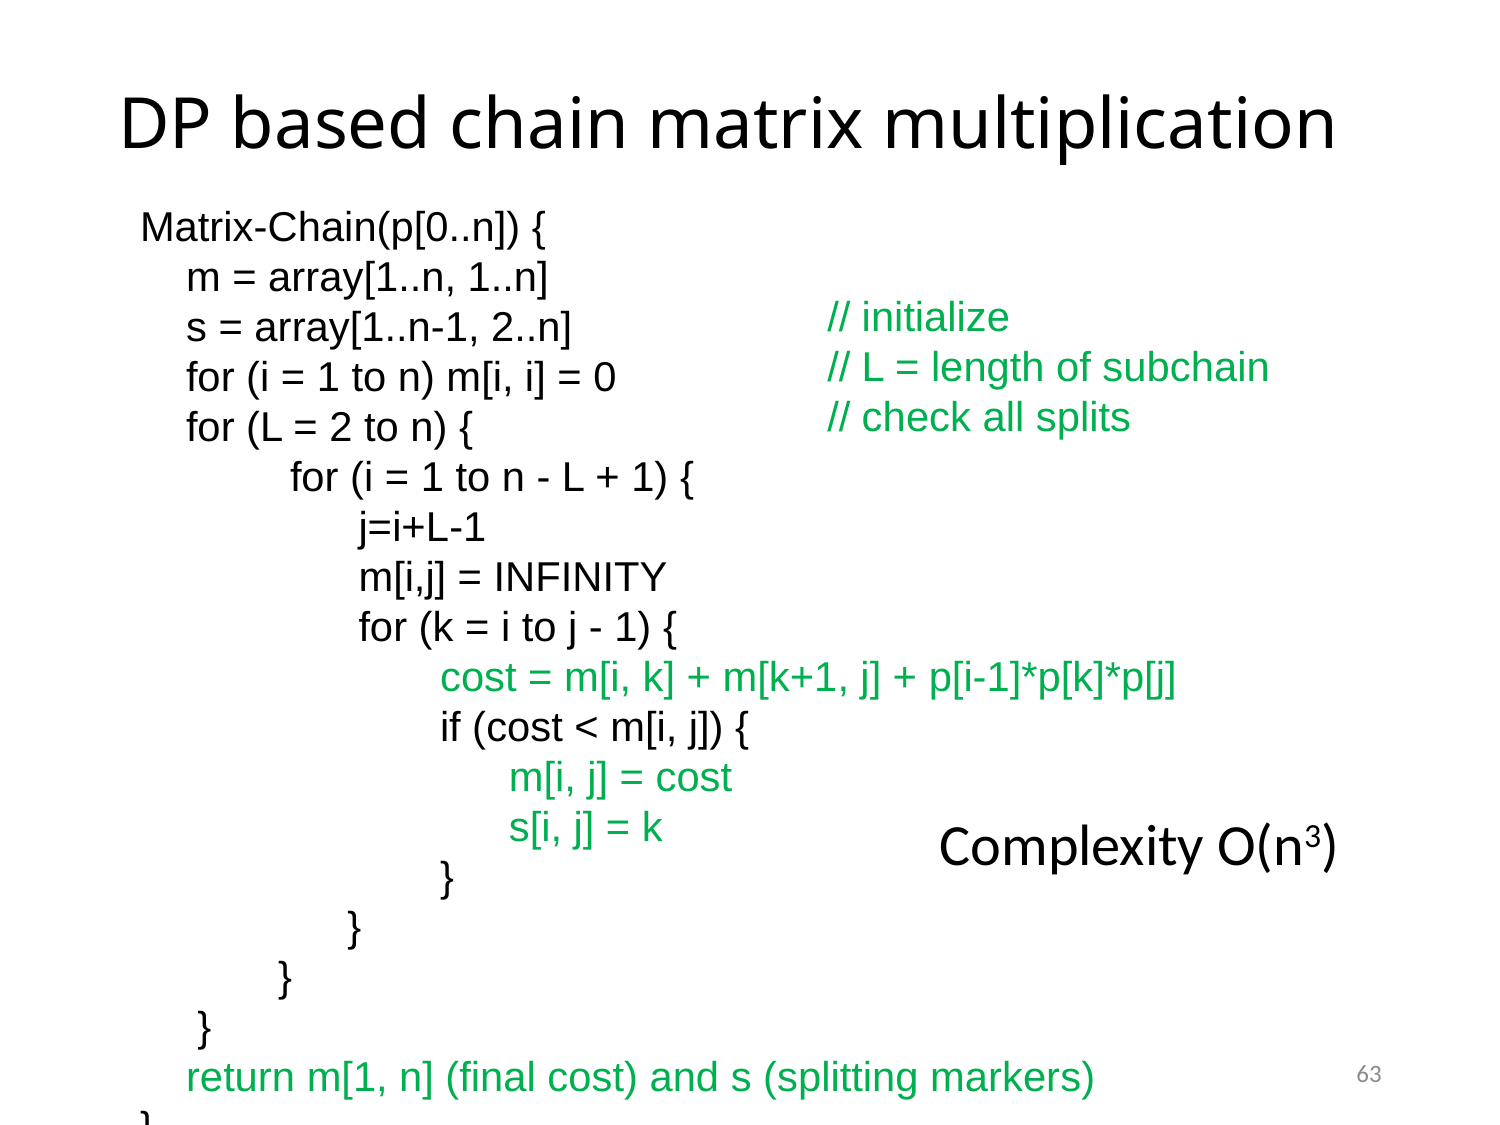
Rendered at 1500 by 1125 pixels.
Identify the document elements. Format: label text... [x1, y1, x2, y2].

text_box Complexity O(n3) [925, 799, 1354, 885]
text_box Matrix-Chain(p[0..n]) { m = array[1..n, 1..n] s = array[1..n-1, 2..n] for (i = 1 to n) m[i, i] = 0 for (L = 2 to n) { for (i = 1 to n - L + 1) { j=i+L-1 m[i,j] = INFINITY for (k = i to j - 1) { cost = m[i, k] + m[k+1, j] + p[i-1]*p[k]*p[j] if (cost < m[i, j]) { m[i, j] = cost s[i, j] = k } } } } return m[1, n] (final cost) and s (splitting markers) } [125, 192, 1437, 1125]
text_box // initialize // L = length of subchain // check all splits [812, 282, 1500, 448]
title DP based chain matrix multiplication [103, 59, 1397, 193]
